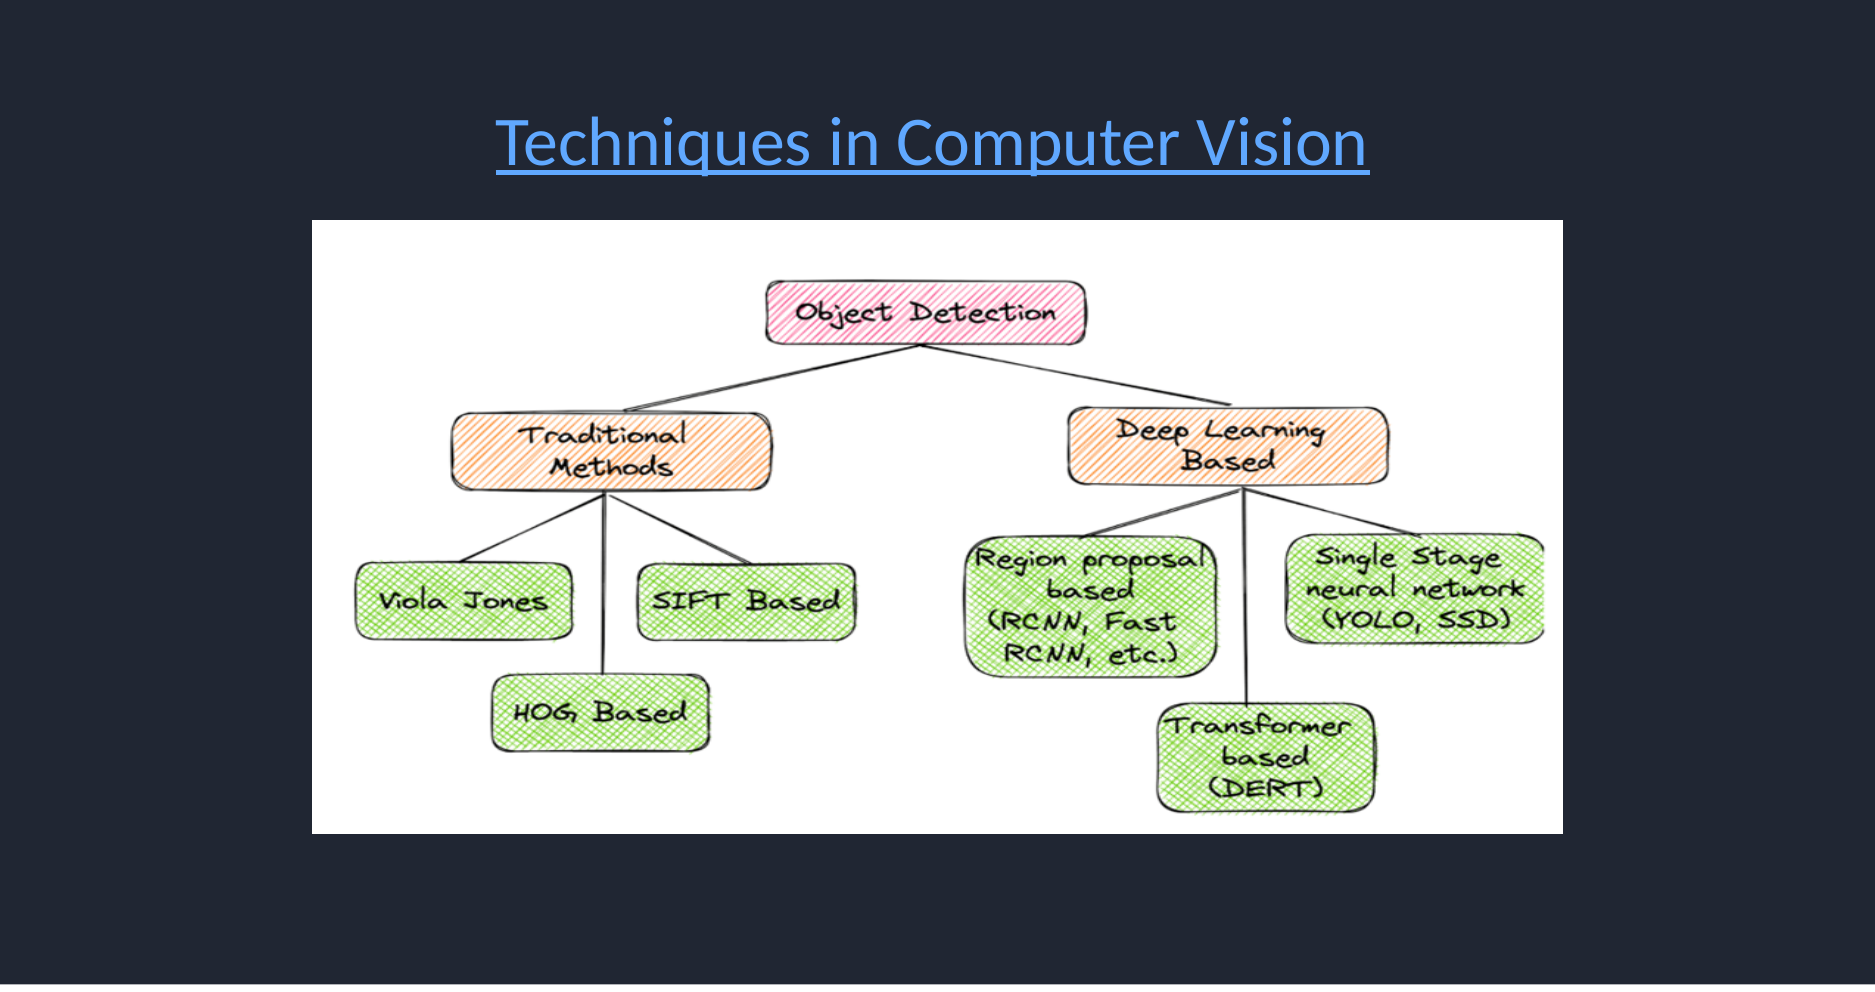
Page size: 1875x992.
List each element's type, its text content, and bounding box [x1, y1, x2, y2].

picture [312, 220, 1563, 834]
title Techniques in Computer Vision [426, 95, 1439, 181]
